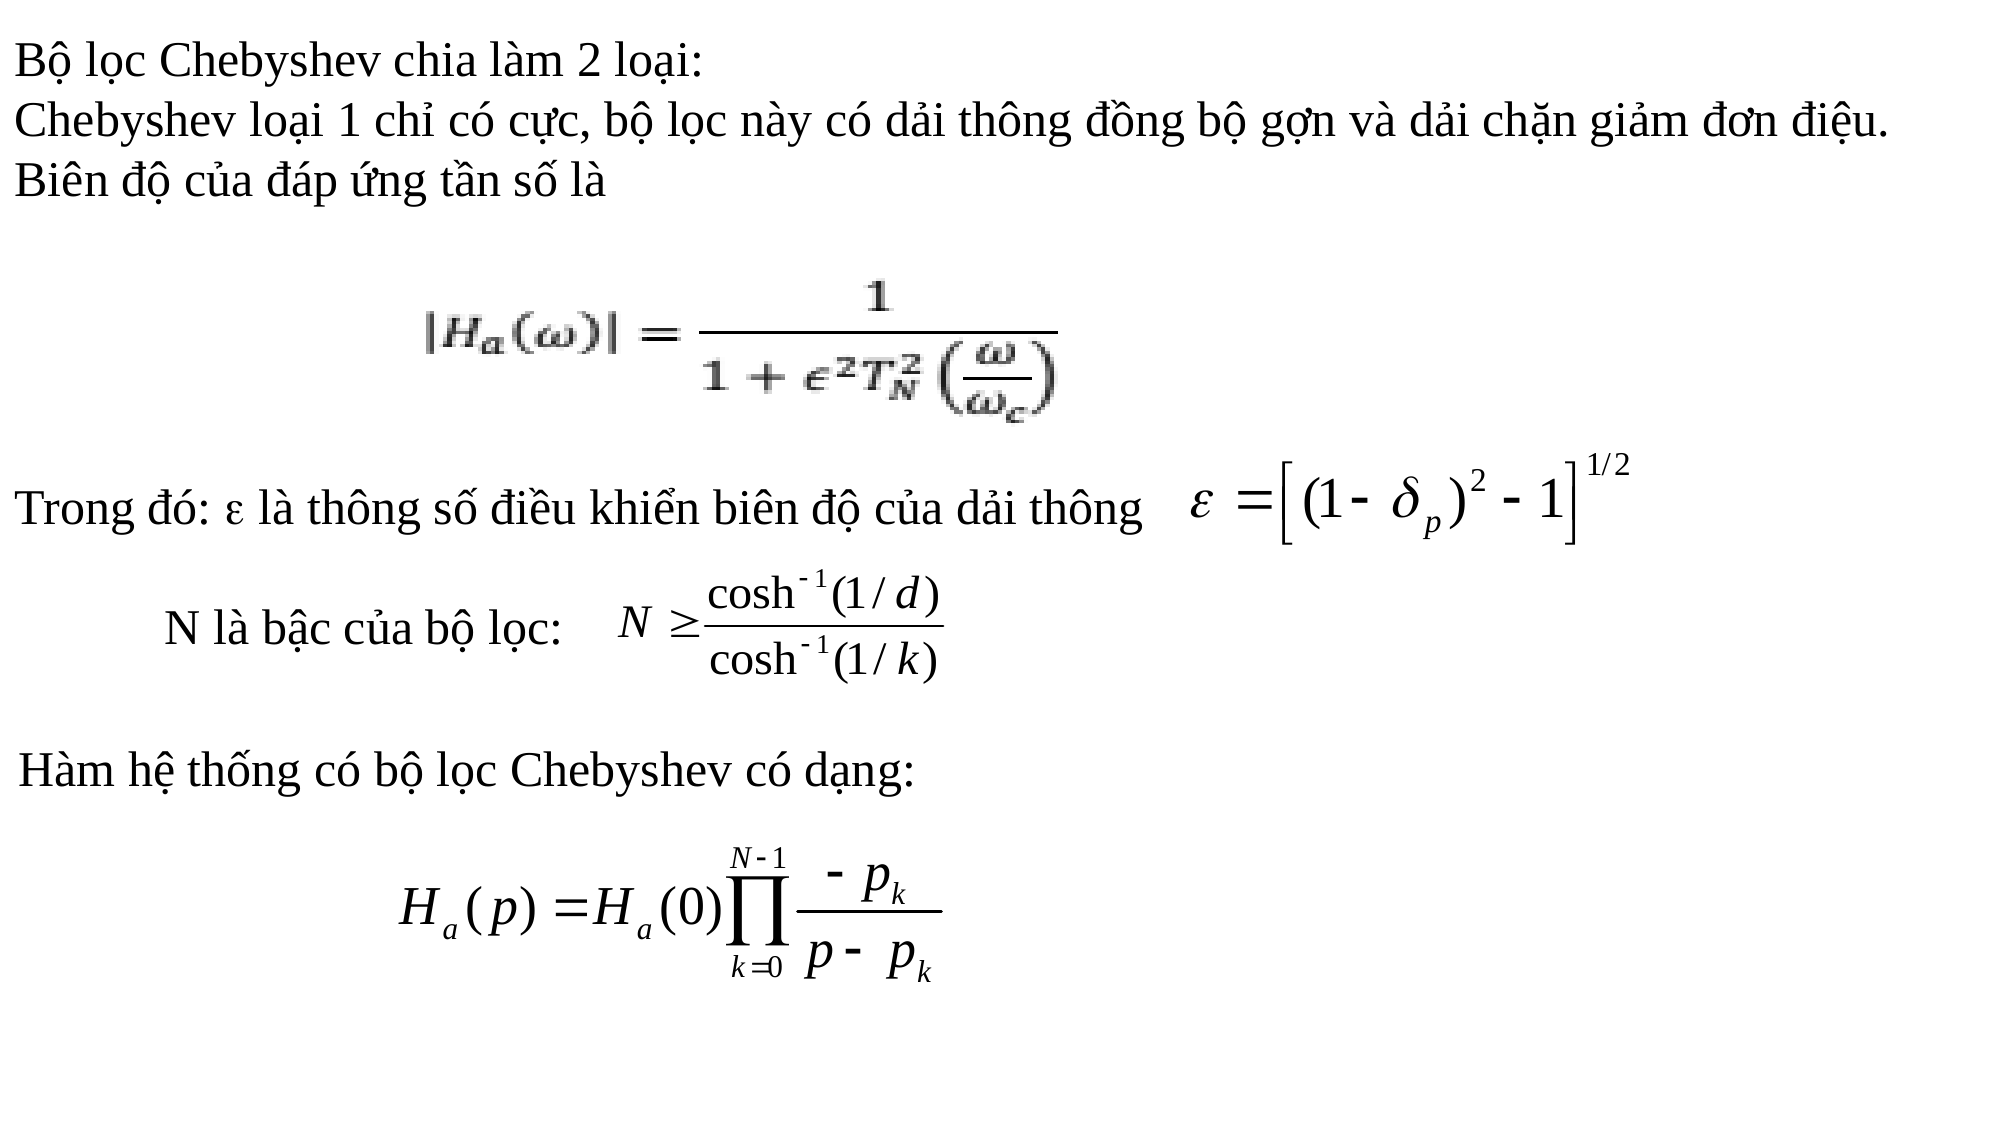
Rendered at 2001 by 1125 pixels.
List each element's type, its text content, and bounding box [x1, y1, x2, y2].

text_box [1180, 440, 1643, 557]
text_box Hàm hệ thống có bộ lọc Chebyshev có dạng: [3, 724, 932, 804]
text_box Bộ lọc Chebyshev chia làm 2 loại: Chebyshev loại 1 chỉ có cực, bộ lọc này có dải thông đồng bộ gợn và dải chặn giảm đơn điệu. Biên độ của đáp ứng tần số là [0, 18, 1962, 214]
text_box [389, 833, 952, 994]
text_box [609, 556, 952, 693]
picture [360, 241, 1154, 468]
text_box Trong đó:  là thông số điều khiển biên độ của dải thông N là bậc của bộ lọc: [0, 467, 1181, 722]
